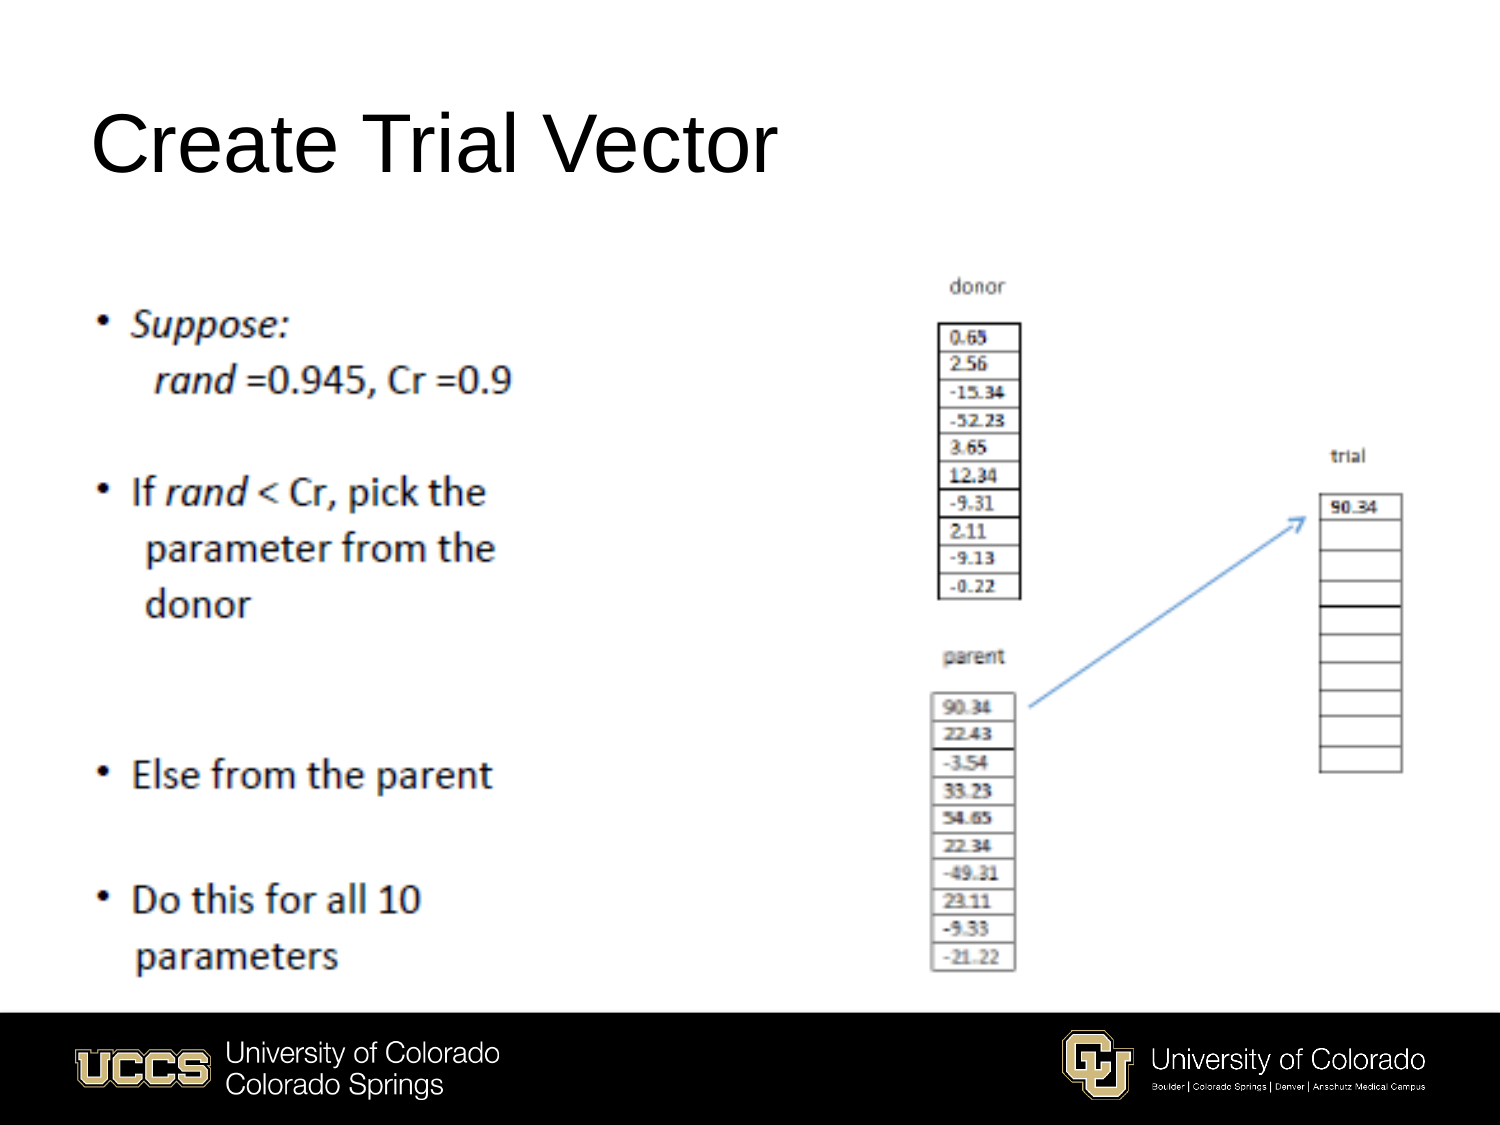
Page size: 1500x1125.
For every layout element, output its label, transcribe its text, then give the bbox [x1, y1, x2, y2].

title Create Trial Vector [75, 45, 1425, 233]
picture [1062, 1030, 1425, 1100]
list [81, 262, 1419, 988]
picture [75, 1041, 499, 1100]
